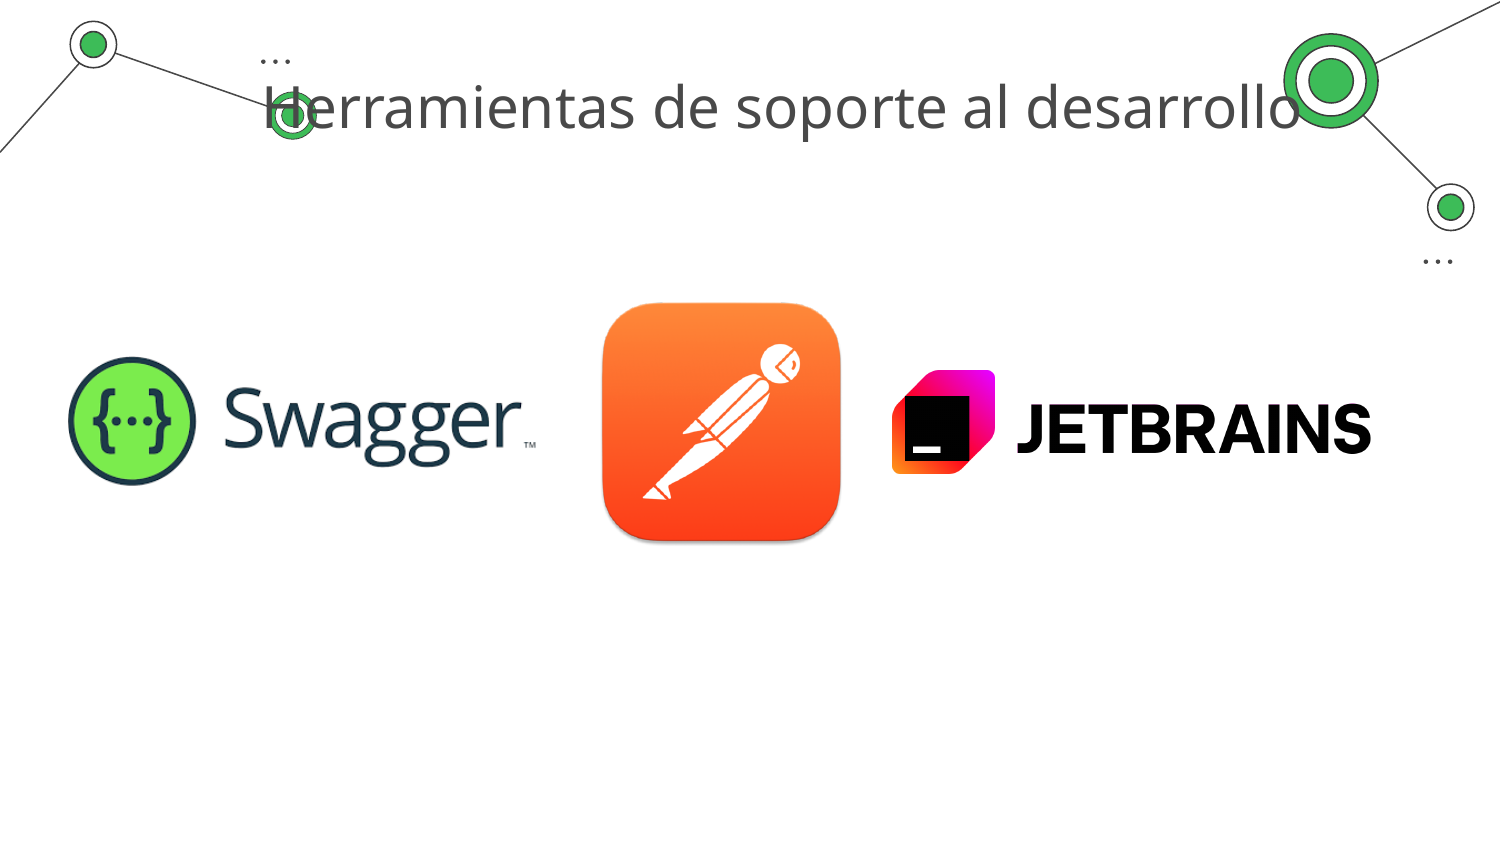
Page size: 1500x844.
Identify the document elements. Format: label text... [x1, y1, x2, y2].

picture [572, 273, 870, 570]
picture [891, 370, 1371, 474]
picture [68, 355, 541, 489]
title Herramientas de soporte al desarrollo [150, 55, 1414, 150]
